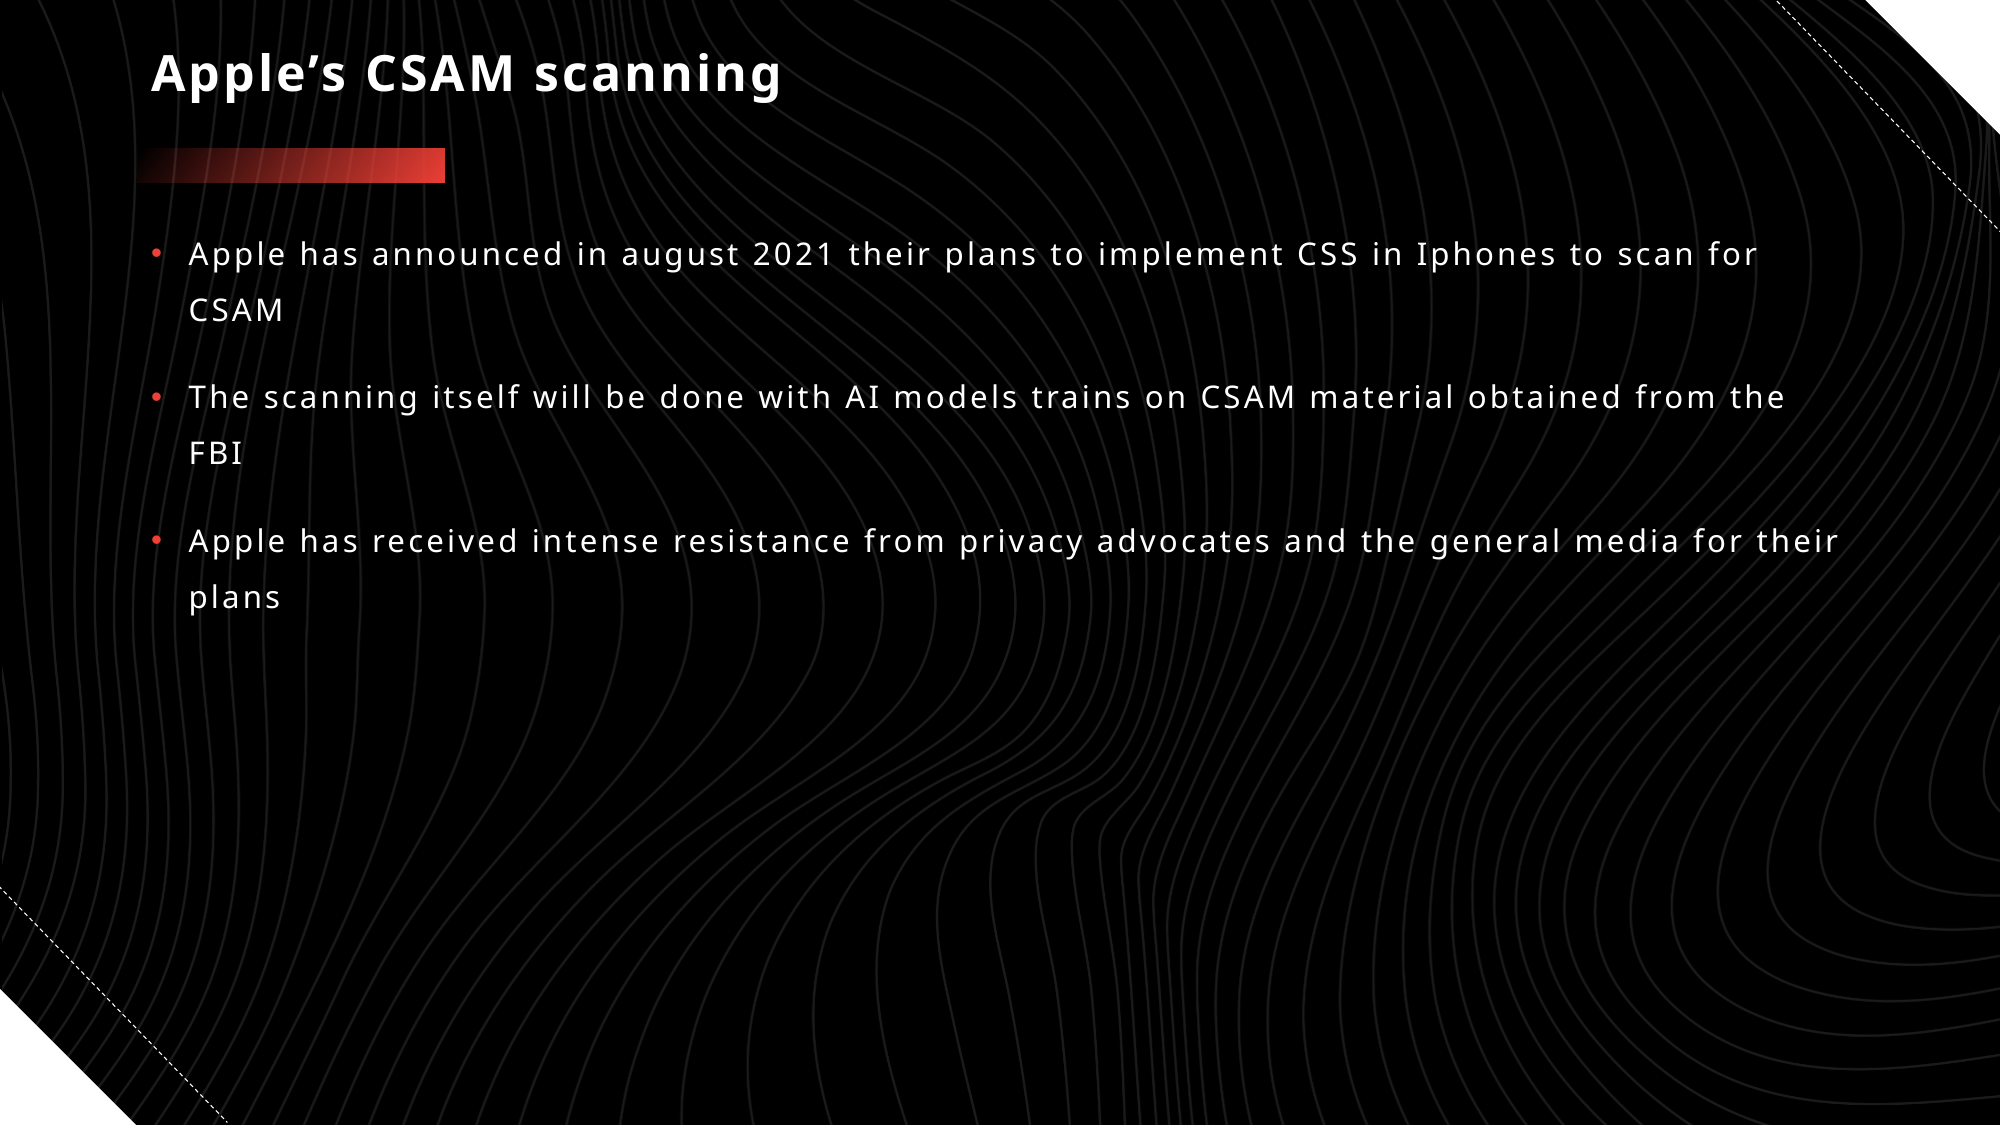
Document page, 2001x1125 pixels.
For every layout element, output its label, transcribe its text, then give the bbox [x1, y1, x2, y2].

list Apple has announced in august 2021 their plans to implement CSS in Iphones to scan for CSAM The scanning itself will be done with AI models trains on CSAM material obtained from the FBI Apple has received intense resistance from privacy advocates and the general media for their plans [136, 207, 1864, 946]
title Apple’s CSAM scanning [136, 27, 1863, 124]
